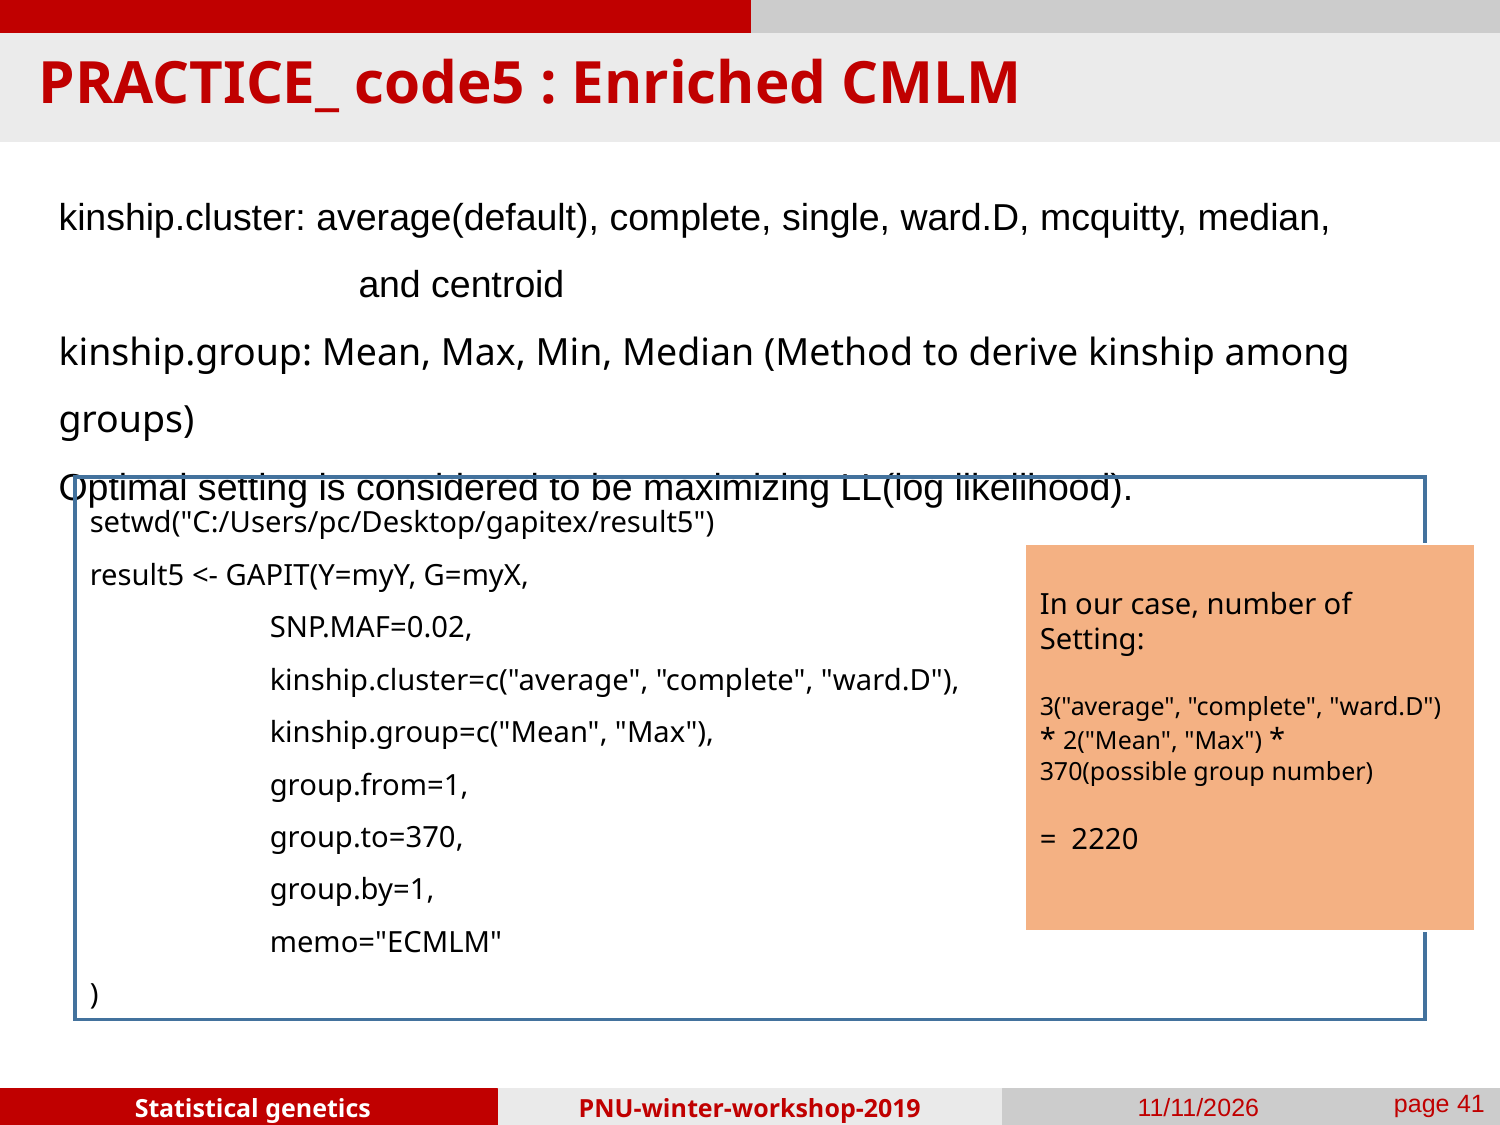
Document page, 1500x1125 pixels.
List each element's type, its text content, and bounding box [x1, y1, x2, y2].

title PRACTICE_ code5 : Enriched CMLM [0, 33, 1500, 138]
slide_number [1004, 1088, 1162, 1125]
text_box setwd("C:/Users/pc/Desktop/gapitex/result5") result5 <- GAPIT(Y=myY, G=myX, SNP.MAF=0.02, kinship.cluster=c("average", "complete", "ward.D"), kinship.group=c("Mean", "Max"), group.from=1, group.to=370, group.by=1, memo="ECMLM" ) [74, 476, 1426, 1021]
slide_number page 40 [1162, 1088, 1500, 1125]
text_box kinship.cluster: average(default), complete, single, ward.D, mcquitty, median, and centroid kinship.group: Mean, Max, Min, Median (Method to derive kinship among groups) Optimal setting is considered to be maximizing LL(log likelihood). [43, 162, 1457, 515]
footer PNU-winter-workshop-2019 [496, 1088, 1004, 1125]
text_box In our case, number of Setting: 3("average", "complete", "ward.D") * 2("Mean", "Max") * 370(possible group number) = 2220 [1024, 543, 1476, 932]
